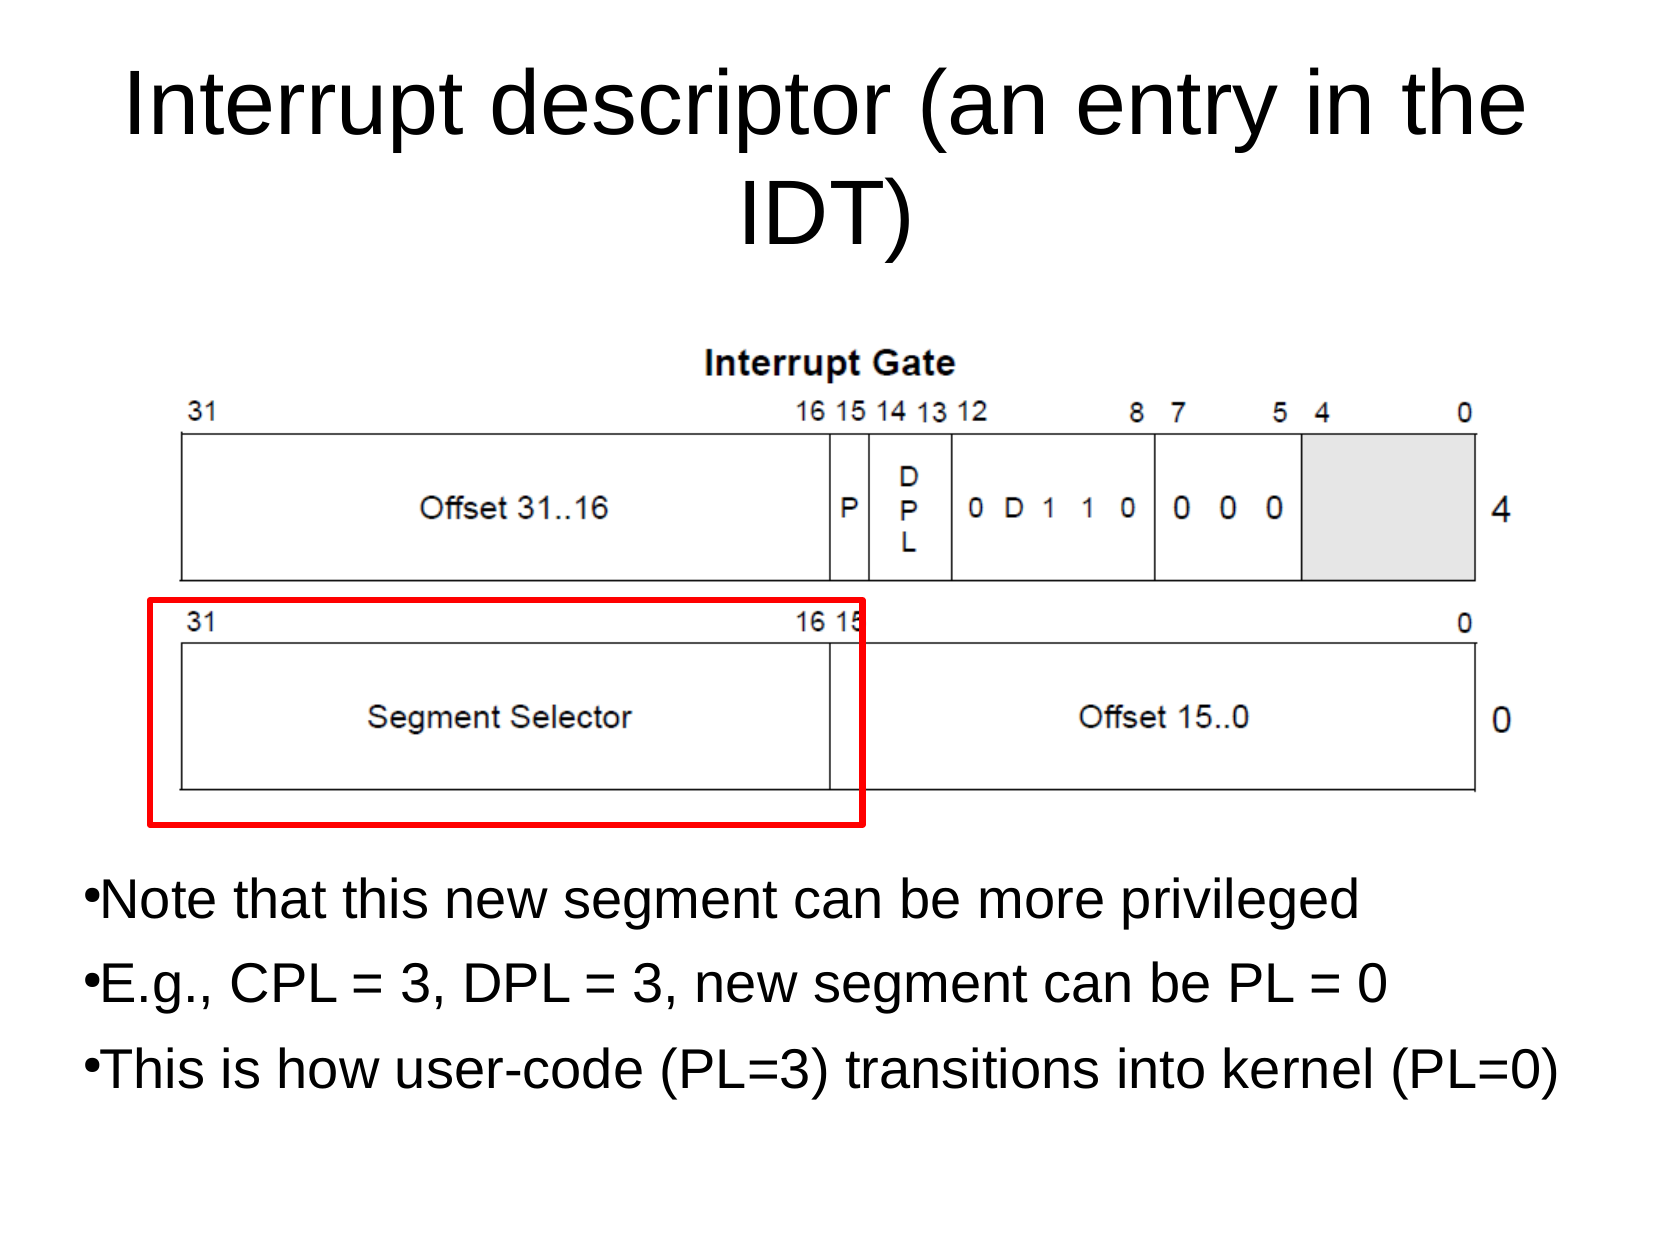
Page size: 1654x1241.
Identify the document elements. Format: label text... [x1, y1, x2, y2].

list Note that this new segment can be more privileged E.g., CPL = 3, DPL = 3, new segment can be PL = 0 This is how user-code (PL=3) transitions into kernel (PL=0) [82, 862, 1571, 1163]
title Interrupt descriptor (an entry in the IDT) [82, 49, 1571, 257]
picture [149, 328, 1537, 826]
